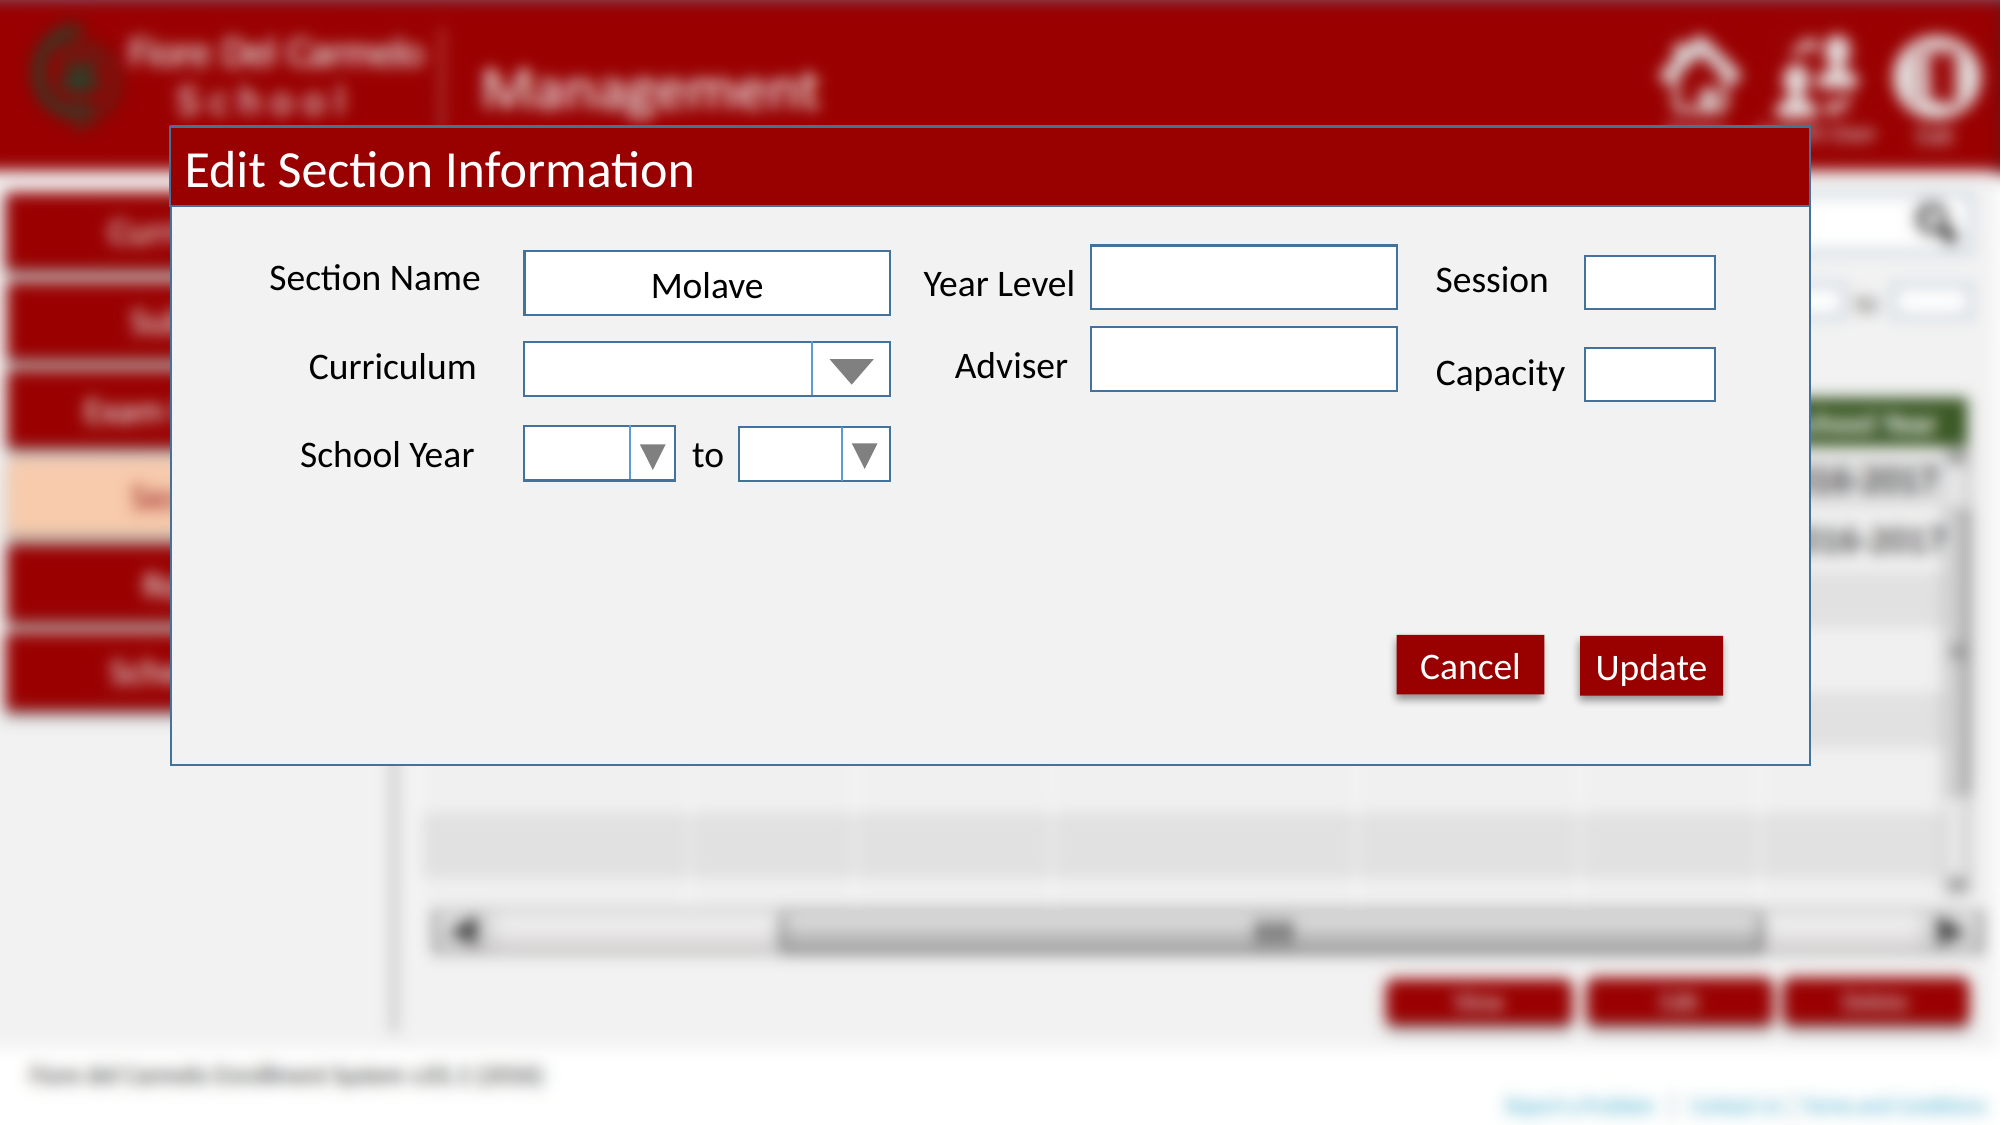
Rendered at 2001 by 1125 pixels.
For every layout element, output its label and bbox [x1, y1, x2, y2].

picture [0, 0, 2000, 1125]
text_box [524, 340, 890, 396]
